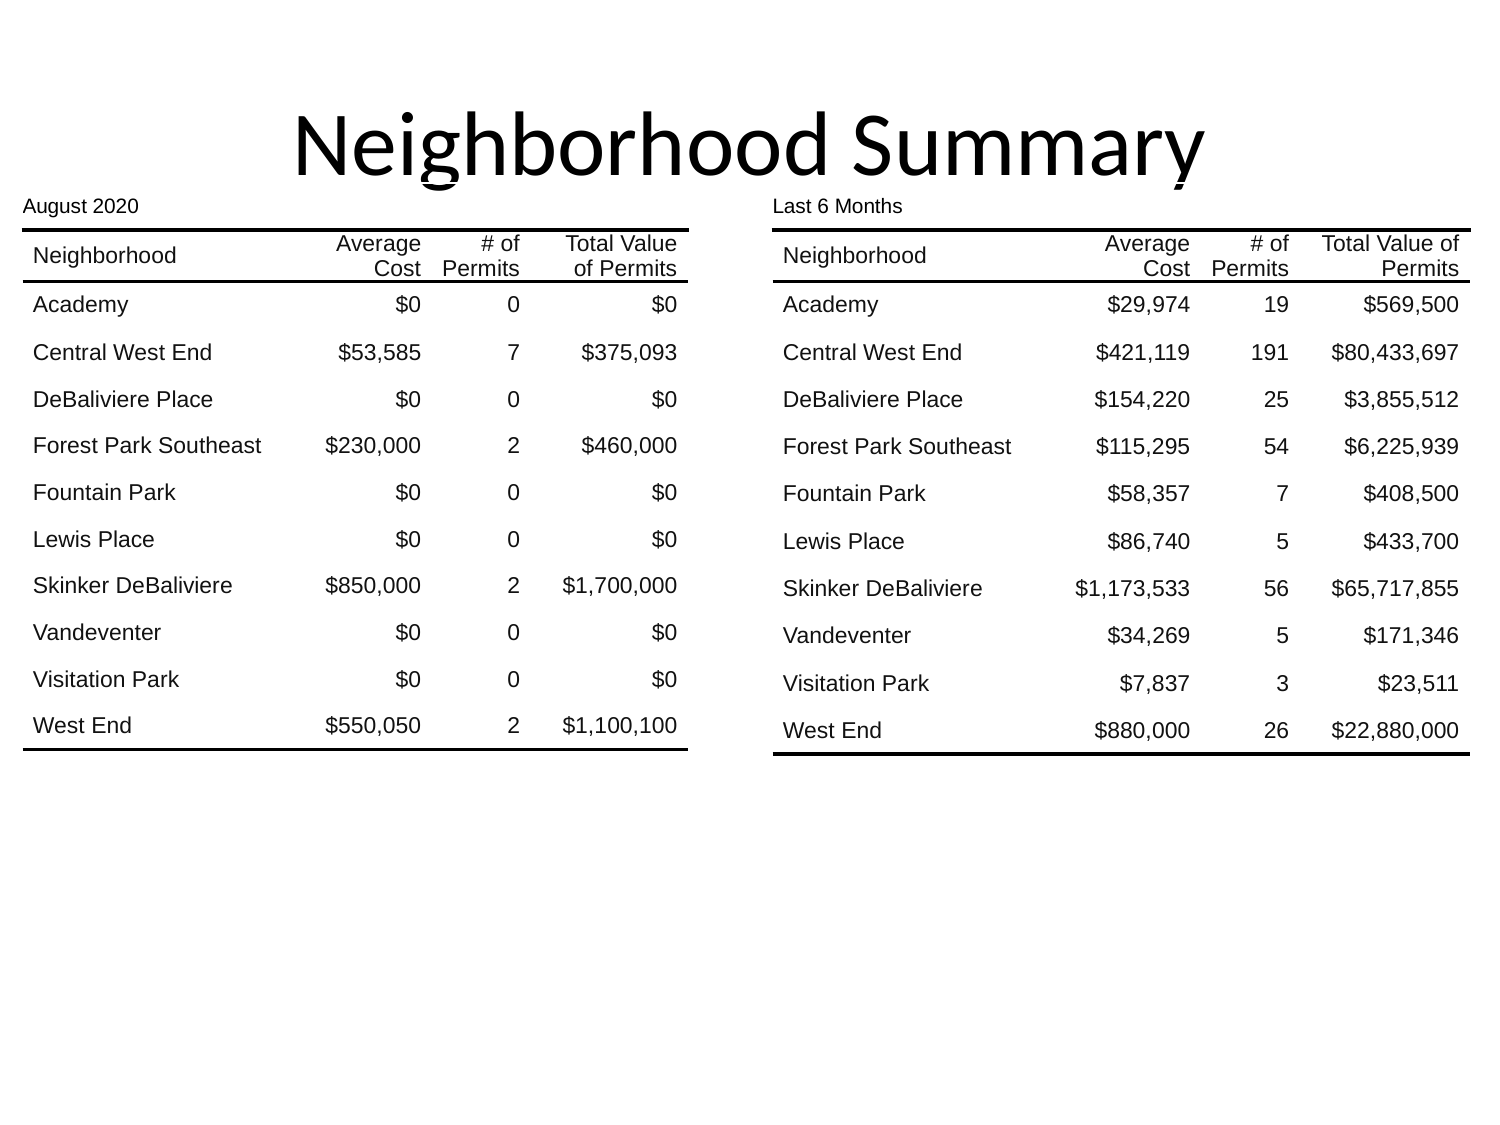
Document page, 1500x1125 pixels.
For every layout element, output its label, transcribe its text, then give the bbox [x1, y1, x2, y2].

table_cell Fountain Park [773, 470, 1043, 518]
table_cell Visitation Park [23, 656, 293, 702]
table_cell 5 [1201, 612, 1300, 659]
table_cell 191 [1201, 329, 1300, 376]
table_cell 0 [432, 283, 530, 329]
table_cell West End [773, 707, 1043, 752]
table_cell $171,346 [1300, 612, 1470, 659]
table_cell Lewis Place [23, 516, 293, 562]
table_cell $569,500 [1300, 283, 1470, 329]
table_cell 7 [1201, 470, 1300, 518]
table_cell DeBaliviere Place [773, 376, 1043, 423]
table_cell $1,700,000 [530, 562, 688, 609]
table_cell $421,119 [1043, 329, 1201, 376]
table_cell West End [23, 702, 293, 748]
table_cell 2 [432, 422, 530, 469]
table_cell 0 [432, 469, 530, 516]
table_cell Visitation Park [773, 659, 1043, 707]
table_cell $408,500 [1300, 470, 1470, 518]
table_cell $230,000 [293, 422, 432, 469]
table_cell $0 [530, 656, 688, 702]
table_cell $550,050 [293, 702, 432, 748]
table_cell $375,093 [530, 329, 688, 376]
table_header Last 6 Months [773, 184, 1469, 228]
table_cell $22,880,000 [1300, 707, 1470, 752]
table_cell Total Value of Permits [530, 232, 688, 280]
table_cell $86,740 [1043, 518, 1201, 565]
table_cell 56 [1201, 565, 1300, 612]
table_cell 2 [432, 562, 530, 609]
table_cell Academy [773, 283, 1043, 329]
table_cell $0 [530, 469, 688, 516]
table_cell 25 [1201, 376, 1300, 423]
table_cell $58,357 [1043, 470, 1201, 518]
table_cell $0 [293, 656, 432, 702]
table_cell Forest Park Southeast [773, 423, 1043, 470]
table_cell Neighborhood [23, 232, 293, 280]
table_cell DeBaliviere Place [23, 376, 293, 422]
table_cell $850,000 [293, 562, 432, 609]
table_cell 7 [432, 329, 530, 376]
table_cell $433,700 [1300, 518, 1470, 565]
table_cell $80,433,697 [1300, 329, 1470, 376]
table_cell Vandeventer [773, 612, 1043, 659]
table_cell $0 [530, 283, 688, 329]
table_cell $0 [530, 516, 688, 562]
table_cell $1,100,100 [530, 702, 688, 748]
table_cell Fountain Park [23, 469, 293, 516]
table_cell $0 [293, 516, 432, 562]
table_cell $0 [530, 376, 688, 422]
table_cell $154,220 [1043, 376, 1201, 423]
table_cell $0 [293, 376, 432, 422]
table_cell $880,000 [1043, 707, 1201, 752]
table_cell 26 [1201, 707, 1300, 752]
table_cell $460,000 [530, 422, 688, 469]
table_cell Forest Park Southeast [23, 422, 293, 469]
table_cell $6,225,939 [1300, 423, 1470, 470]
table_cell $0 [530, 609, 688, 656]
table_header August 2020 [23, 184, 687, 228]
table_cell Average Cost [1043, 232, 1201, 280]
table_cell 54 [1201, 423, 1300, 470]
table_cell Skinker DeBaliviere [23, 562, 293, 609]
table_cell 0 [432, 516, 530, 562]
table_cell 5 [1201, 518, 1300, 565]
table_cell $23,511 [1300, 659, 1470, 707]
table_cell 0 [432, 609, 530, 656]
table_cell # of Permits [432, 232, 530, 280]
table_cell Lewis Place [773, 518, 1043, 565]
table_cell Central West End [23, 329, 293, 376]
table_cell $7,837 [1043, 659, 1201, 707]
table_cell $3,855,512 [1300, 376, 1470, 423]
table_cell $0 [293, 609, 432, 656]
table_cell Total Value of Permits [1300, 232, 1470, 280]
table_cell Academy [23, 283, 293, 329]
table_cell Central West End [773, 329, 1043, 376]
table_cell 3 [1201, 659, 1300, 707]
table_cell Average Cost [293, 232, 432, 280]
table_cell 19 [1201, 283, 1300, 329]
table_cell 0 [432, 376, 530, 422]
table_cell $29,974 [1043, 283, 1201, 329]
table_cell $34,269 [1043, 612, 1201, 659]
table_cell 0 [432, 656, 530, 702]
table_cell # of Permits [1201, 232, 1300, 280]
table_cell $53,585 [293, 329, 432, 376]
table_cell $115,295 [1043, 423, 1201, 470]
table_cell 2 [432, 702, 530, 748]
table_cell $0 [293, 283, 432, 329]
table_cell Neighborhood [773, 232, 1043, 280]
table_cell $65,717,855 [1300, 565, 1470, 612]
table_cell Vandeventer [23, 609, 293, 656]
table_cell $1,173,533 [1043, 565, 1201, 612]
title Neighborhood Summary [75, 45, 1425, 233]
table_cell $0 [293, 469, 432, 516]
table_cell Skinker DeBaliviere [773, 565, 1043, 612]
